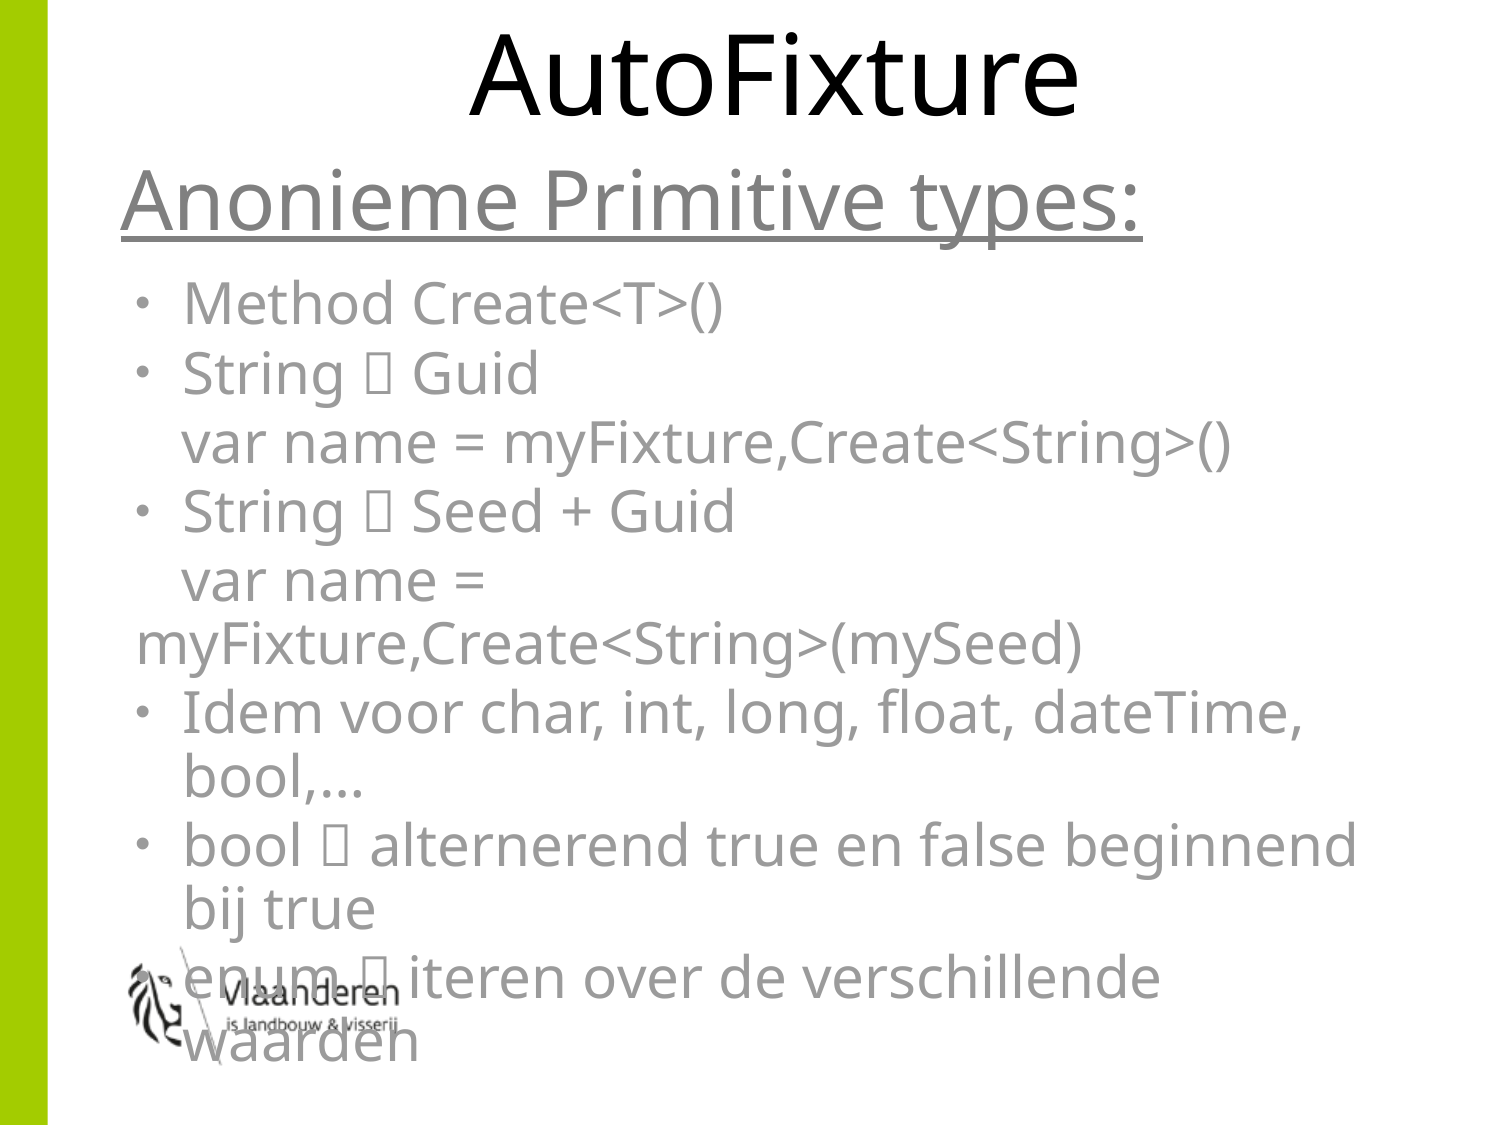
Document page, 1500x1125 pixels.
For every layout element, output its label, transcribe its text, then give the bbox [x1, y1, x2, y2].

picture [105, 940, 443, 1072]
list Anonieme Primitive types: [73, 158, 1416, 256]
text_box Method Create<T>() String  Guid var name = myFixture,Create<String>() String  Seed + Guid var name = myFixture,Create<String>(mySeed) Idem voor char, int, long, float, dateTime, bool,… bool  alternerend true en false beginnend bij true enum  iteren over de verschillende waarden [73, 267, 1415, 934]
title AutoFixture [105, 58, 1448, 168]
